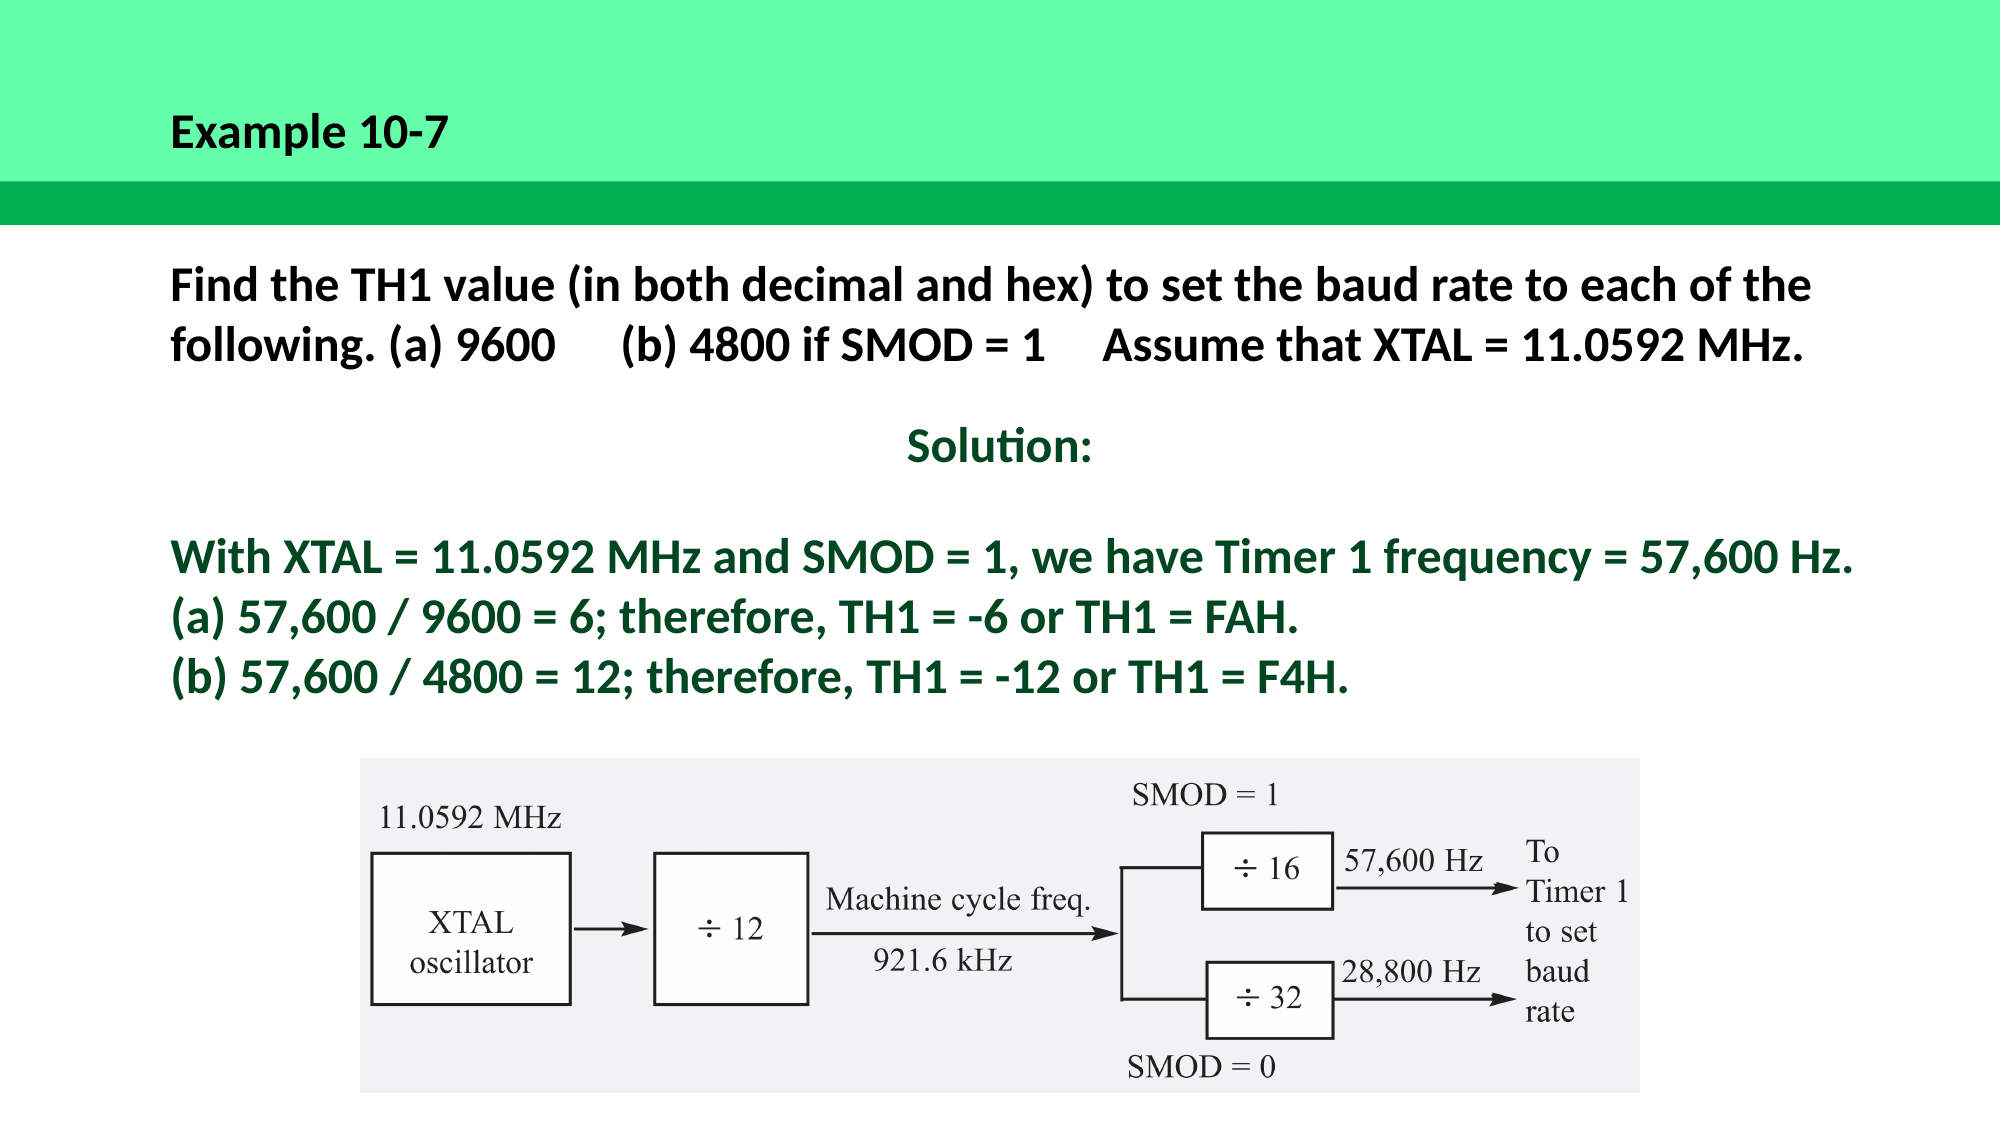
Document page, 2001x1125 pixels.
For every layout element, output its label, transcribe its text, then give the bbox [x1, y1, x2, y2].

text_box [0, 182, 2000, 226]
text_box With XTAL = 11.0592 MHz and SMOD = 1, we have Timer 1 frequency = 57,600 Hz. (a) 57,600 / 9600 = 6; therefore, TH1 = -6 or TH1 = FAH. (b) 57,600 / 4800 = 12; therefore, TH1 = -12 or TH1 = F4H. [155, 516, 1892, 711]
picture [359, 758, 1640, 1093]
text_box Solution: [0, 423, 2000, 480]
text_box [0, 0, 2000, 182]
text_box Example 10-7 [155, 90, 1845, 166]
text_box Find the TH1 value (in both decimal and hex) to set the baud rate to each of the following. (a) 9600 (b) 4800 if SMOD = 1 Assume that XTAL = 11.0592 MHz. [155, 244, 1892, 380]
